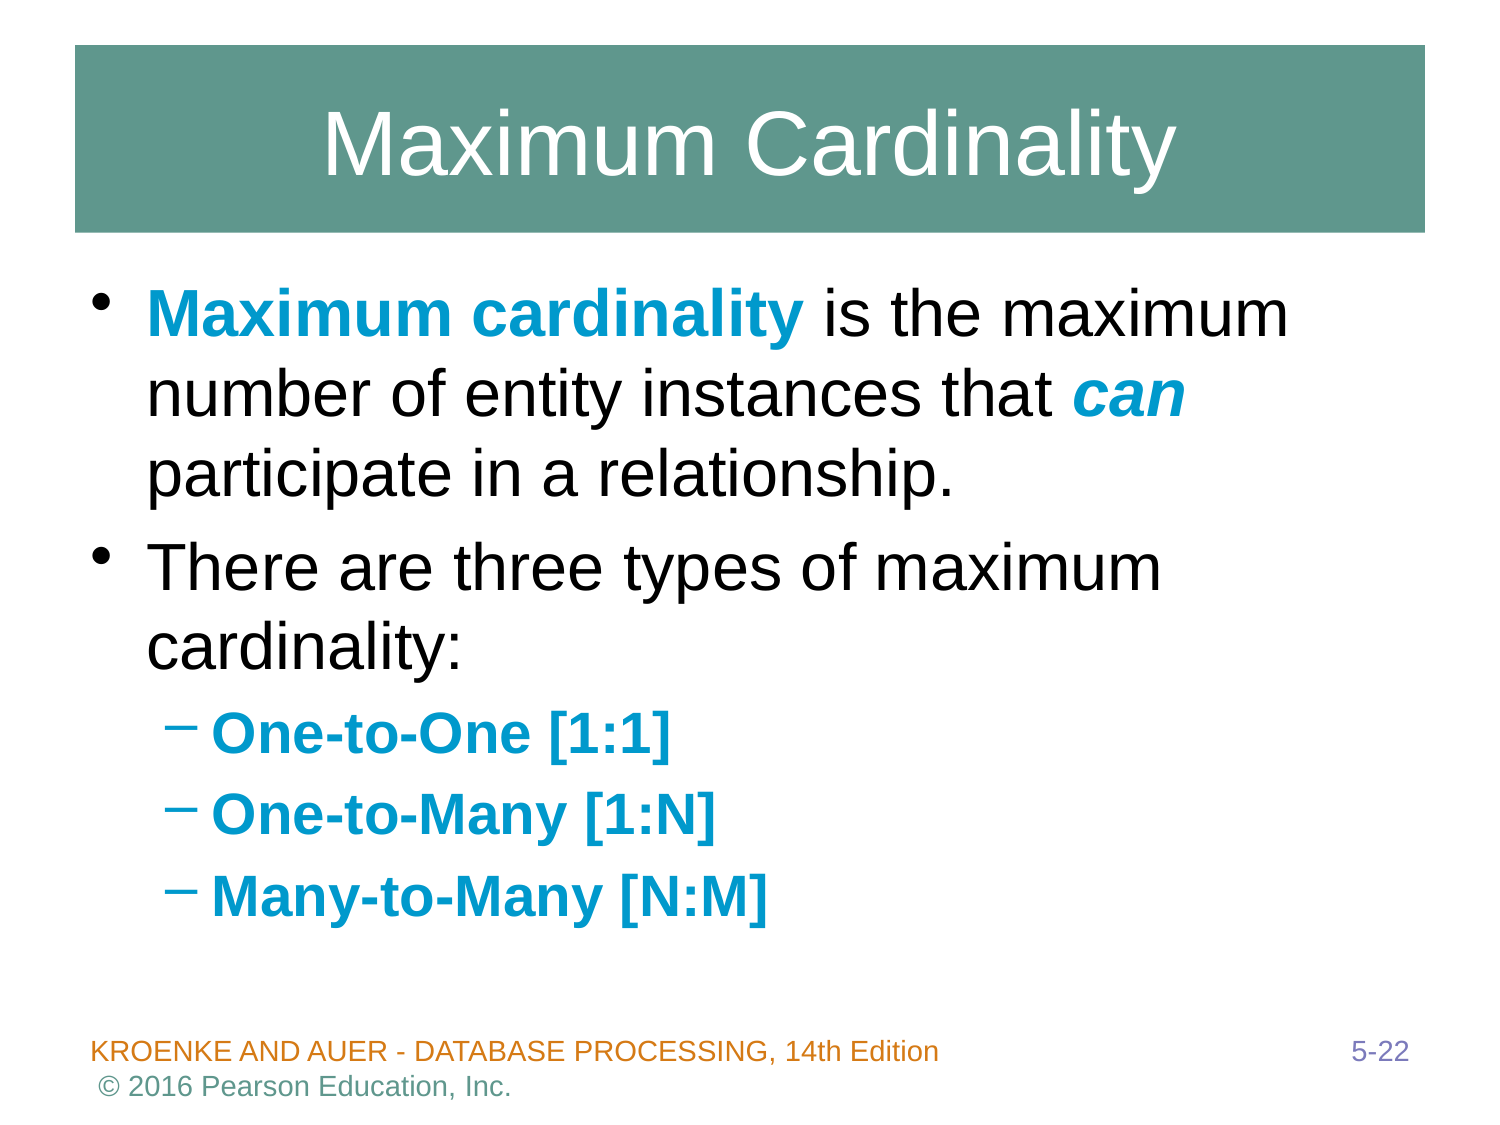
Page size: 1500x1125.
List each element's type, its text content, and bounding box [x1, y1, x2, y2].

footer KROENKE AND AUER - DATABASE PROCESSING, 14th Edition © 2016 Pearson Education, Inc. [74, 1024, 963, 1104]
list Maximum cardinality is the maximum number of entity instances that can participate in a relationship. There are three types of maximum cardinality: One-to-One [1:1] One-to-Many [1:N] Many-to-Many [N:M] [74, 262, 1426, 1006]
title Maximum Cardinality [74, 44, 1426, 233]
slide_number 5-22 [1074, 1024, 1426, 1103]
